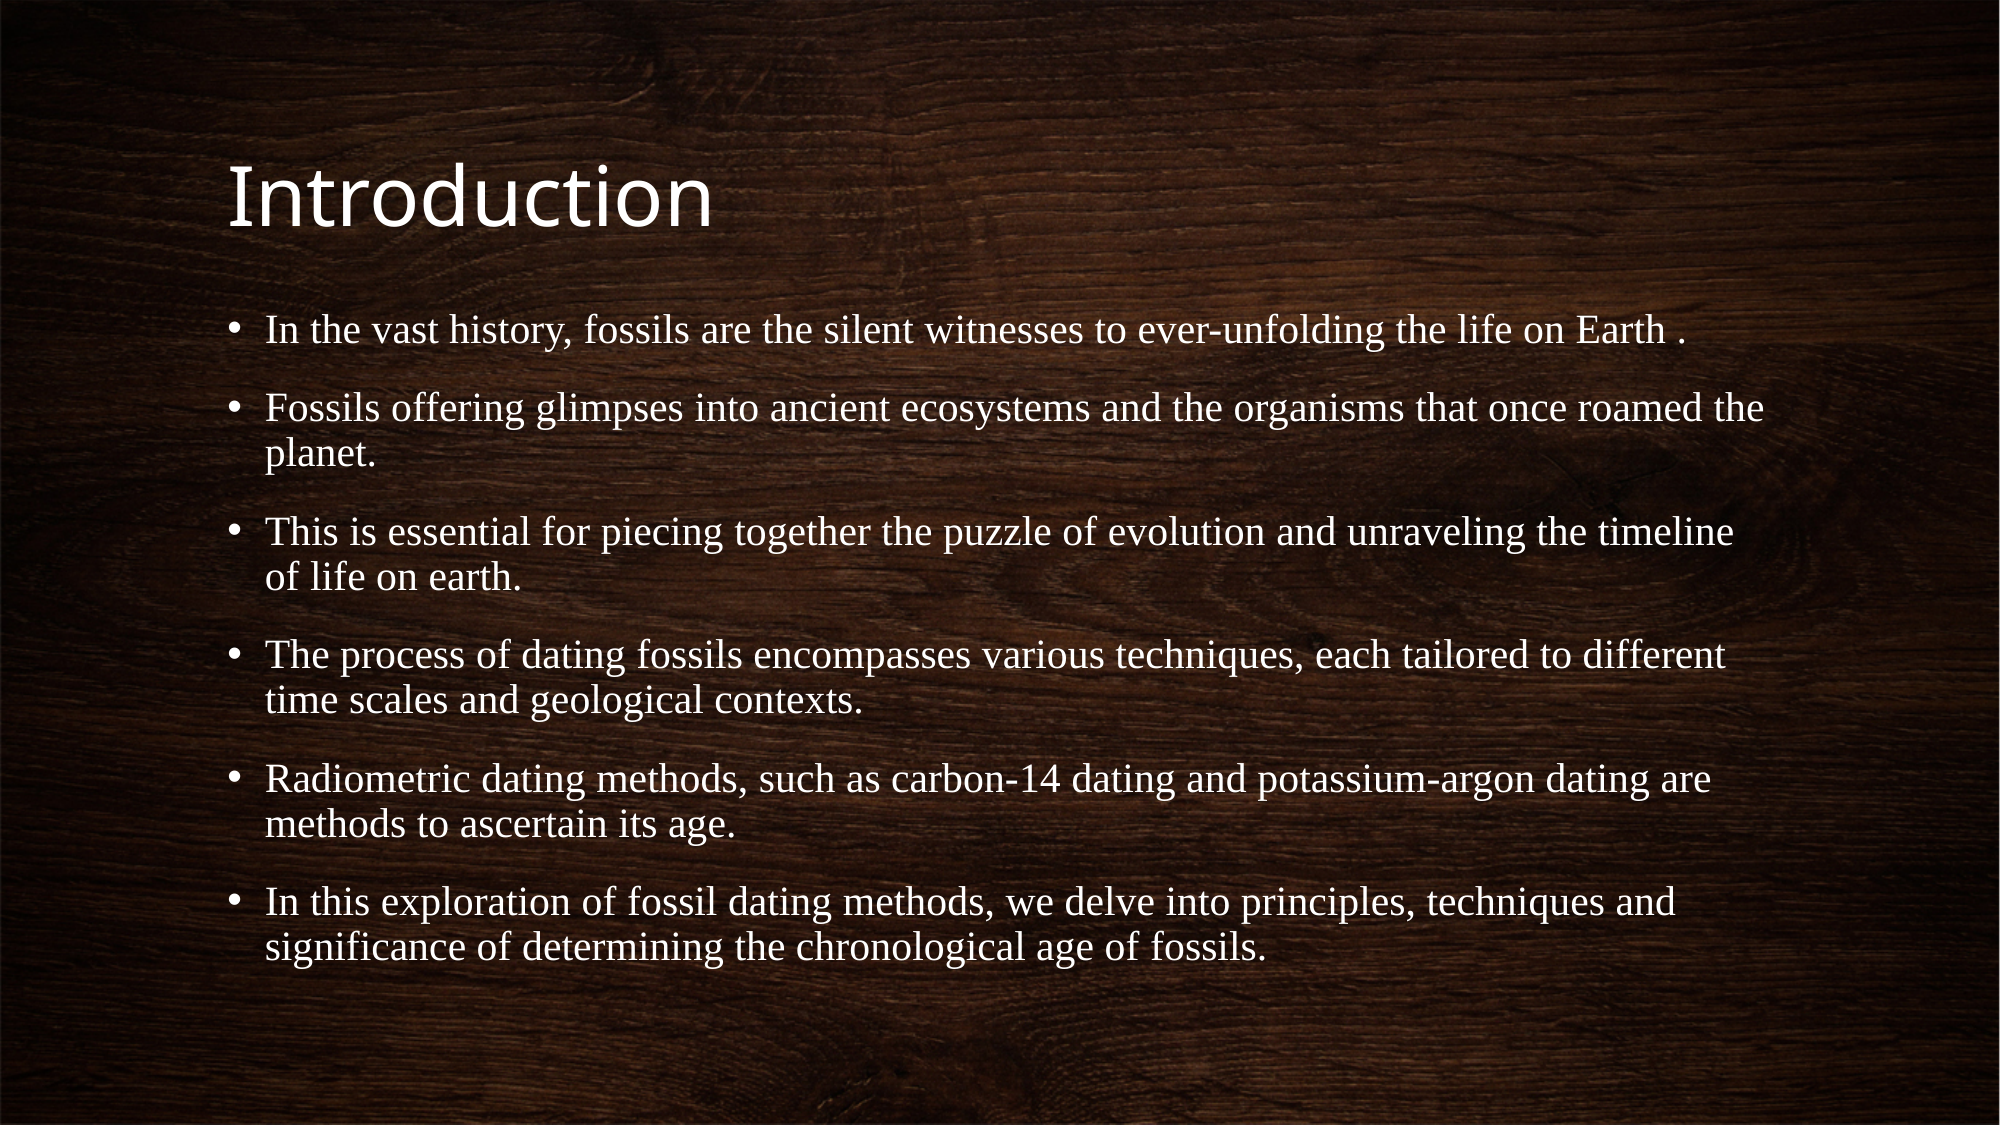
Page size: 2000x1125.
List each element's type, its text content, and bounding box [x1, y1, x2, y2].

title Introduction [212, 62, 1788, 250]
picture [0, 0, 2000, 1125]
list In the vast history, fossils are the silent witnesses to ever-unfolding the life on Earth . Fossils offering glimpses into ancient ecosystems and the organisms that once roamed the planet. This is essential for piecing together the puzzle of evolution and unraveling the timeline of life on earth. The process of dating fossils encompasses various techniques, each tailored to different time scales and geological contexts. Radiometric dating methods, such as carbon-14 dating and potassium-argon dating are methods to ascertain its age. In this exploration of fossil dating methods, we delve into principles, techniques and significance of determining the chronological age of fossils. [212, 299, 1788, 1013]
